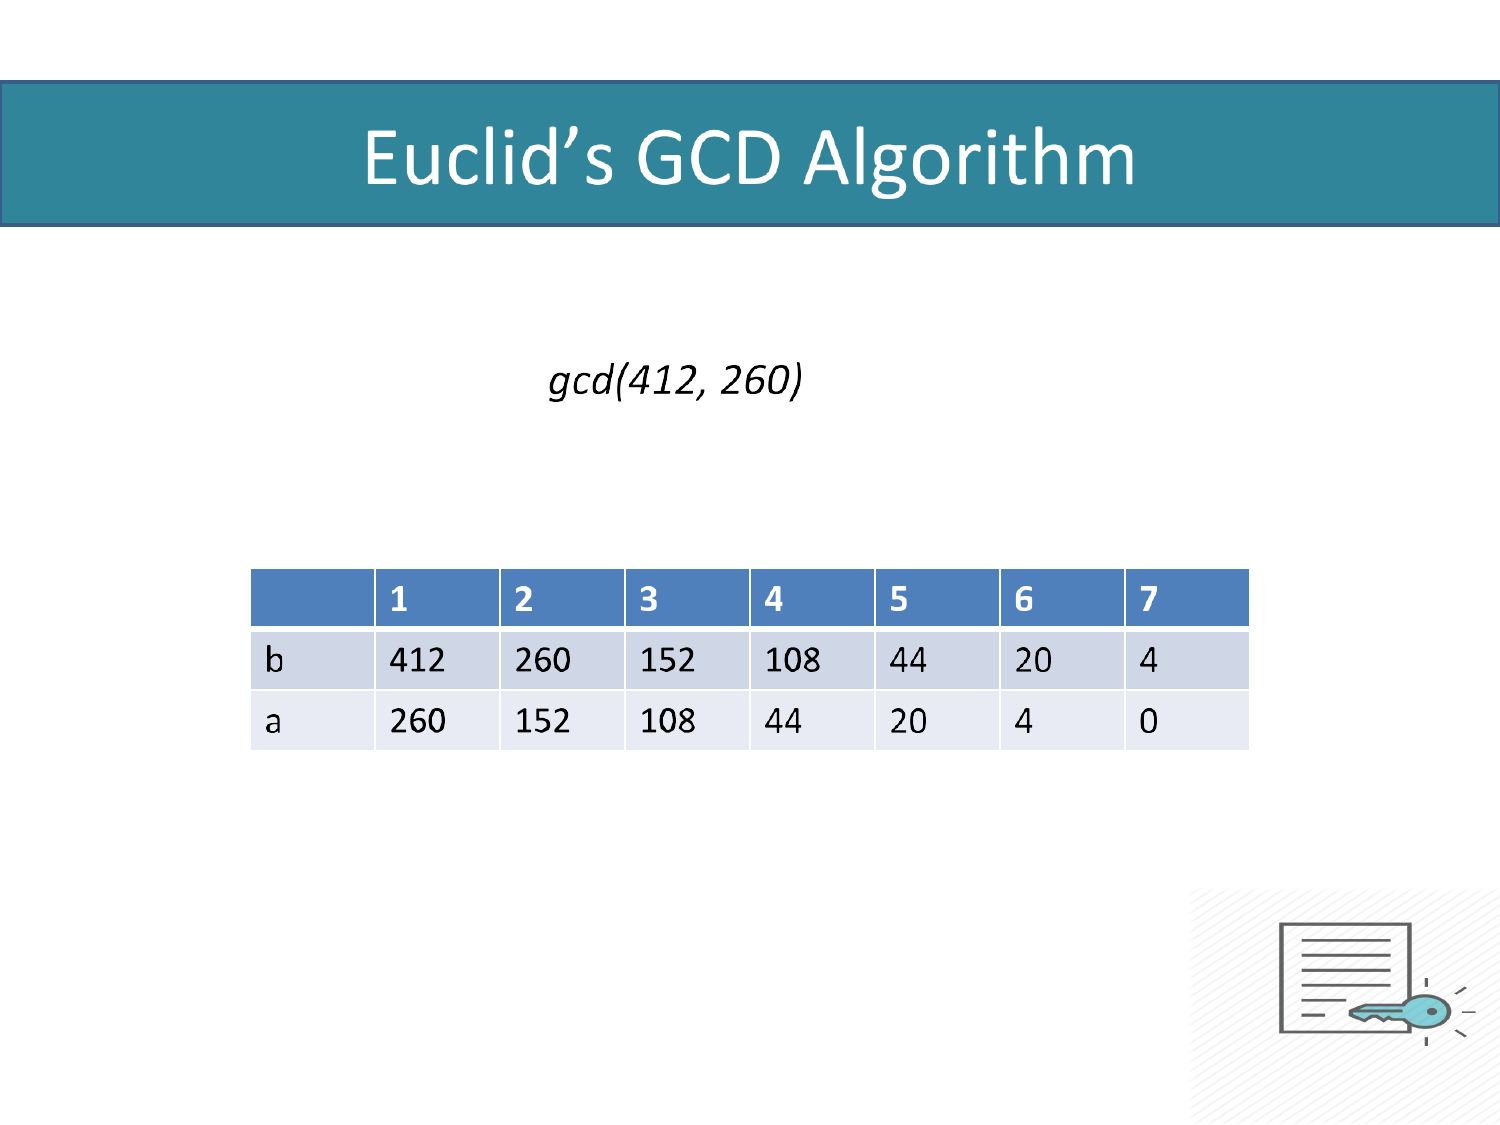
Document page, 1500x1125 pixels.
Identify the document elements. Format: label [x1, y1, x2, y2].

text_box [549, 362, 801, 402]
text_box [1187, 887, 1500, 1125]
text_box [367, 126, 1133, 199]
text_box [249, 567, 1252, 753]
